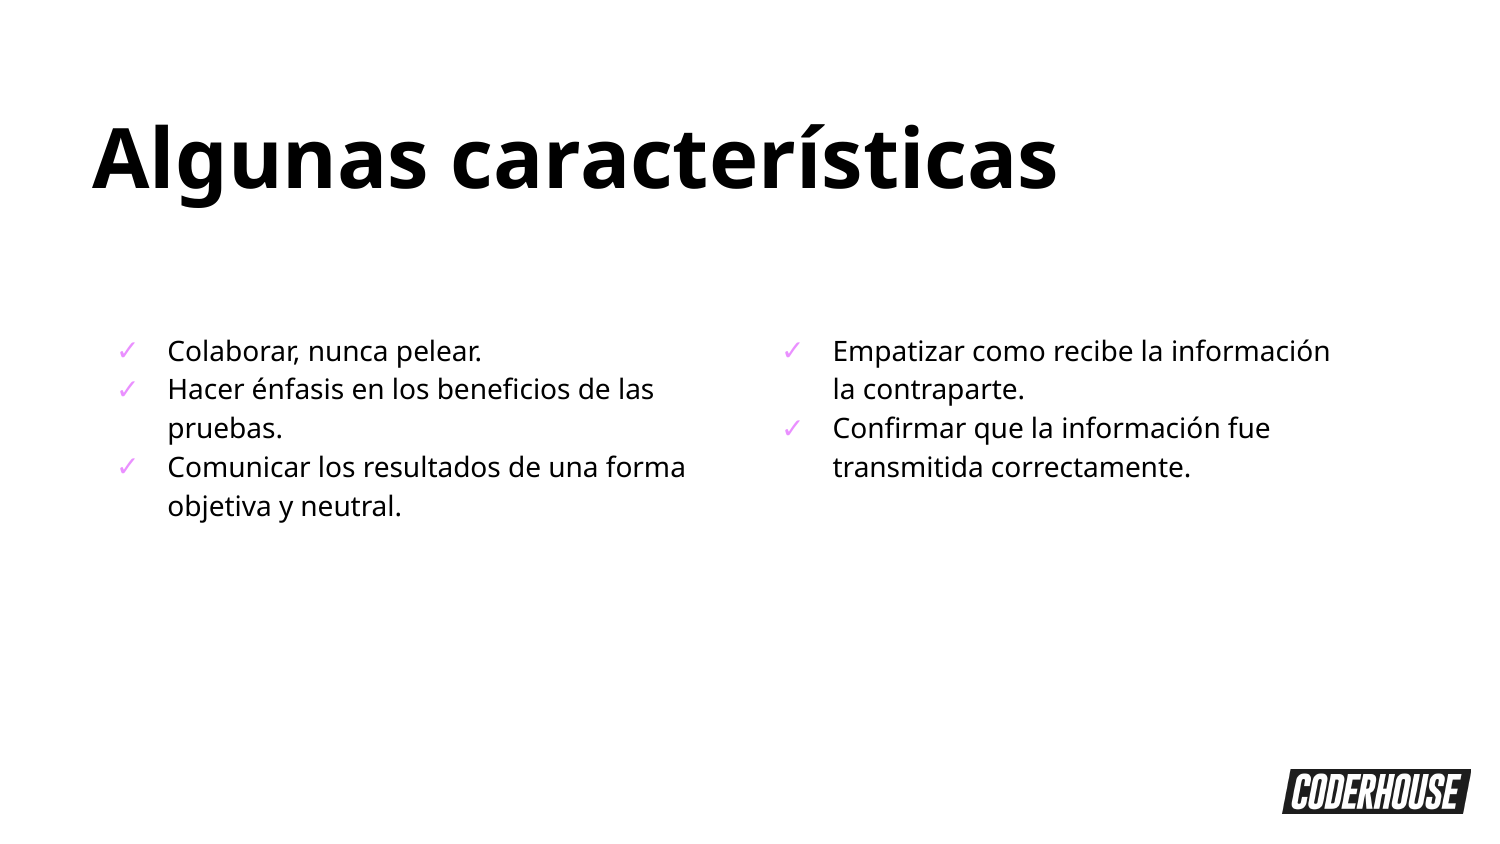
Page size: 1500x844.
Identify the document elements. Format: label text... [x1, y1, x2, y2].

text_box Algunas características [77, 101, 1414, 222]
text_box Empatizar como recibe la información la contraparte. Confirmar que la información fue transmitida correctamente. [742, 312, 1372, 498]
picture [1281, 769, 1471, 814]
text_box Colaborar, nunca pelear. Hacer énfasis en los beneficios de las pruebas. Comunicar los resultados de una forma objetiva y neutral. [77, 312, 707, 537]
